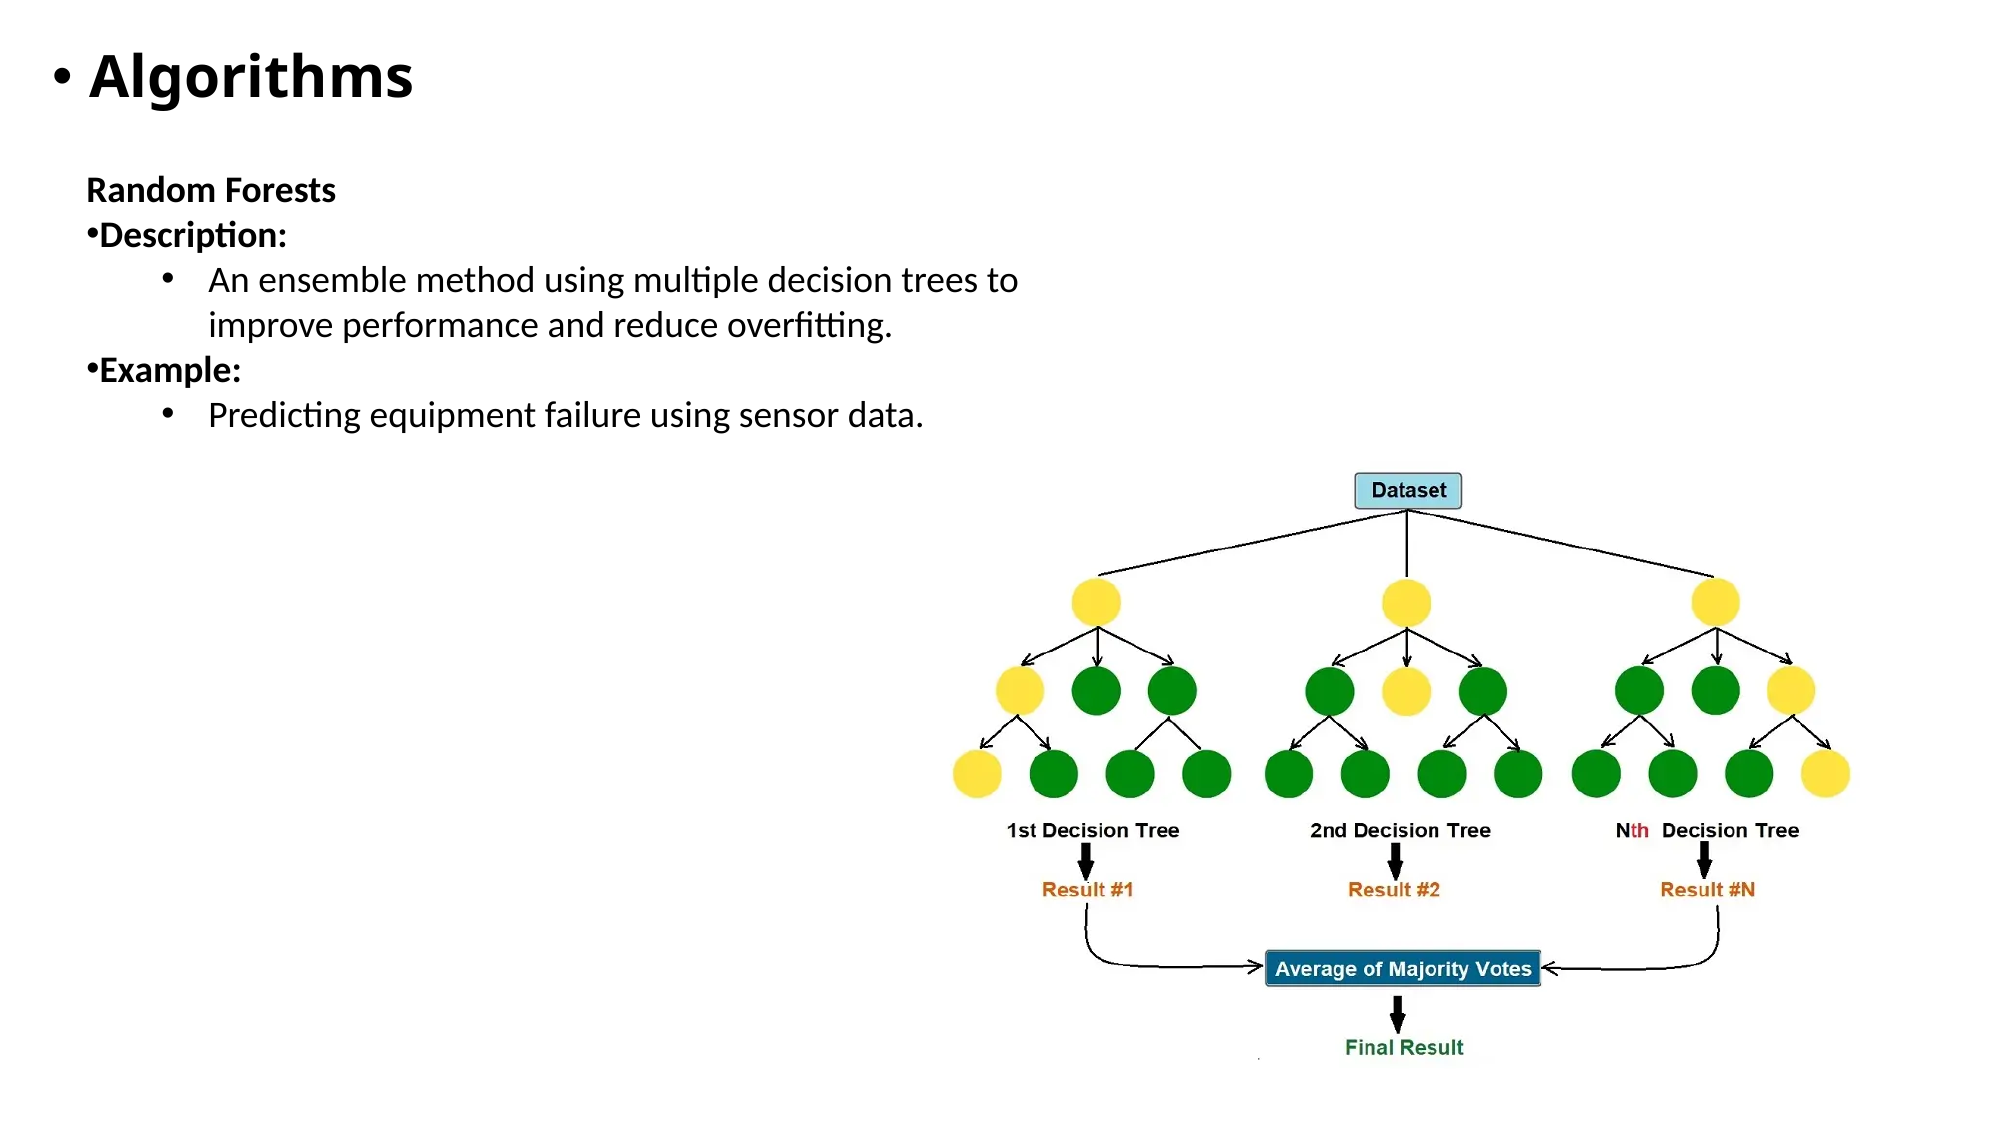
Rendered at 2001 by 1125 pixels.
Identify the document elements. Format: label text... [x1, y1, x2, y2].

text_box Random Forests Description: An ensemble method using multiple decision trees to improve performance and reduce overfitting. Example: Predicting equipment failure using sensor data. [71, 157, 1072, 443]
text_box Algorithms [37, 39, 1952, 137]
picture [935, 445, 1867, 1069]
